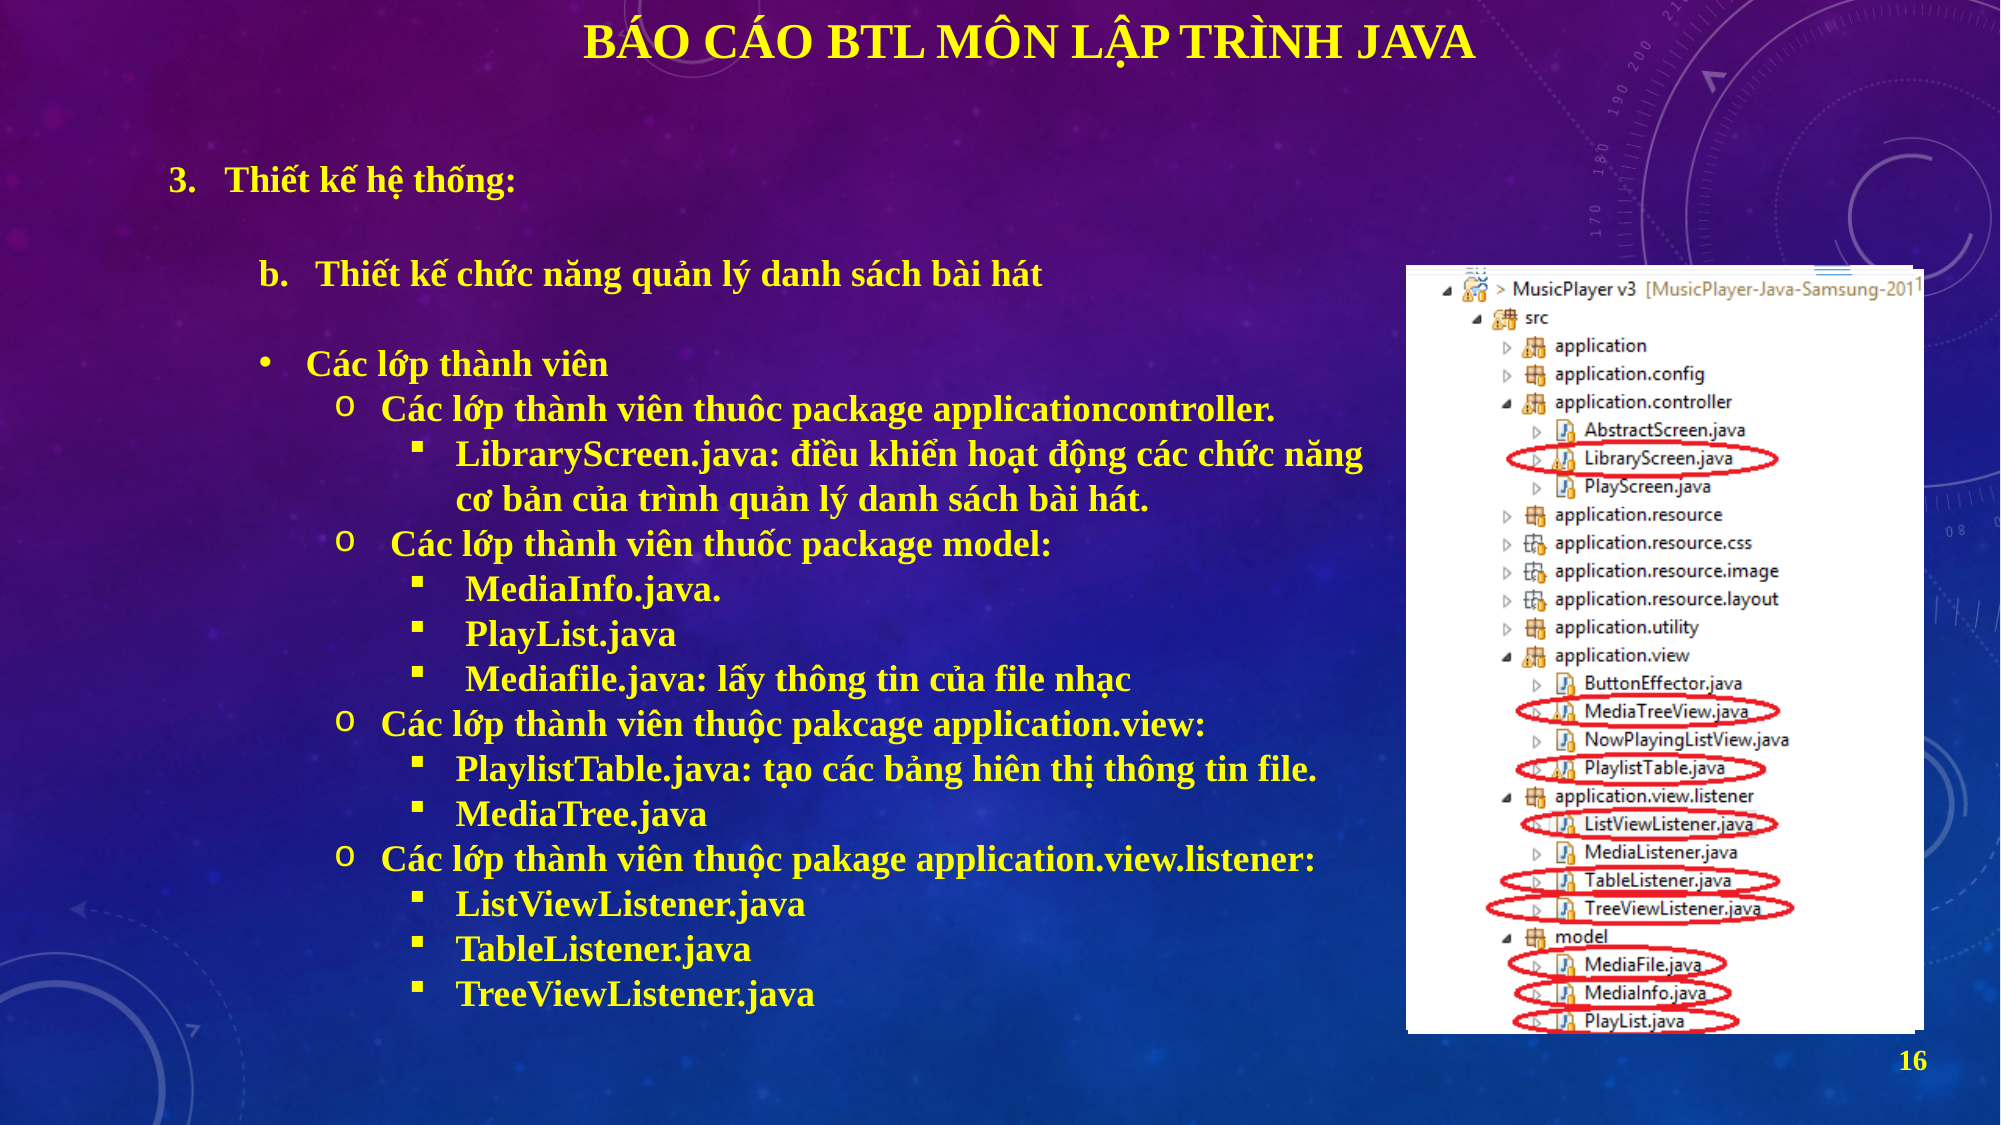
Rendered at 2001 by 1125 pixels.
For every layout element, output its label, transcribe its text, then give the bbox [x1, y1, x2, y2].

text_box Báo cáo BTL Môn Lập trình Java [59, 0, 2000, 84]
picture [0, 0, 2001, 1125]
text_box Thiết kế chức năng quản lý danh sách bài hát Các lớp thành viên Các lớp thành viên thuôc package applicationcontroller. LibraryScreen.java: điều khiển hoạt động các chức năng cơ bản của trình quản lý danh sách bài hát. Các lớp thành viên thuốc package model: MediaInfo.java. PlayList.java Mediafile.java: lấy thông tin của file nhạc Các lớp thành viên thuộc pakcage application.view: PlaylistTable.java: tạo các bảng hiên thị thông tin file. MediaTree.java Các lớp thành viên thuộc pakage application.view.listener: ListViewListener.java TableListener.java TreeViewListener.java [243, 241, 2000, 1022]
text_box 16 [1852, 1027, 1943, 1090]
text_box 3. Thiết kế hệ thống: [153, 147, 533, 208]
